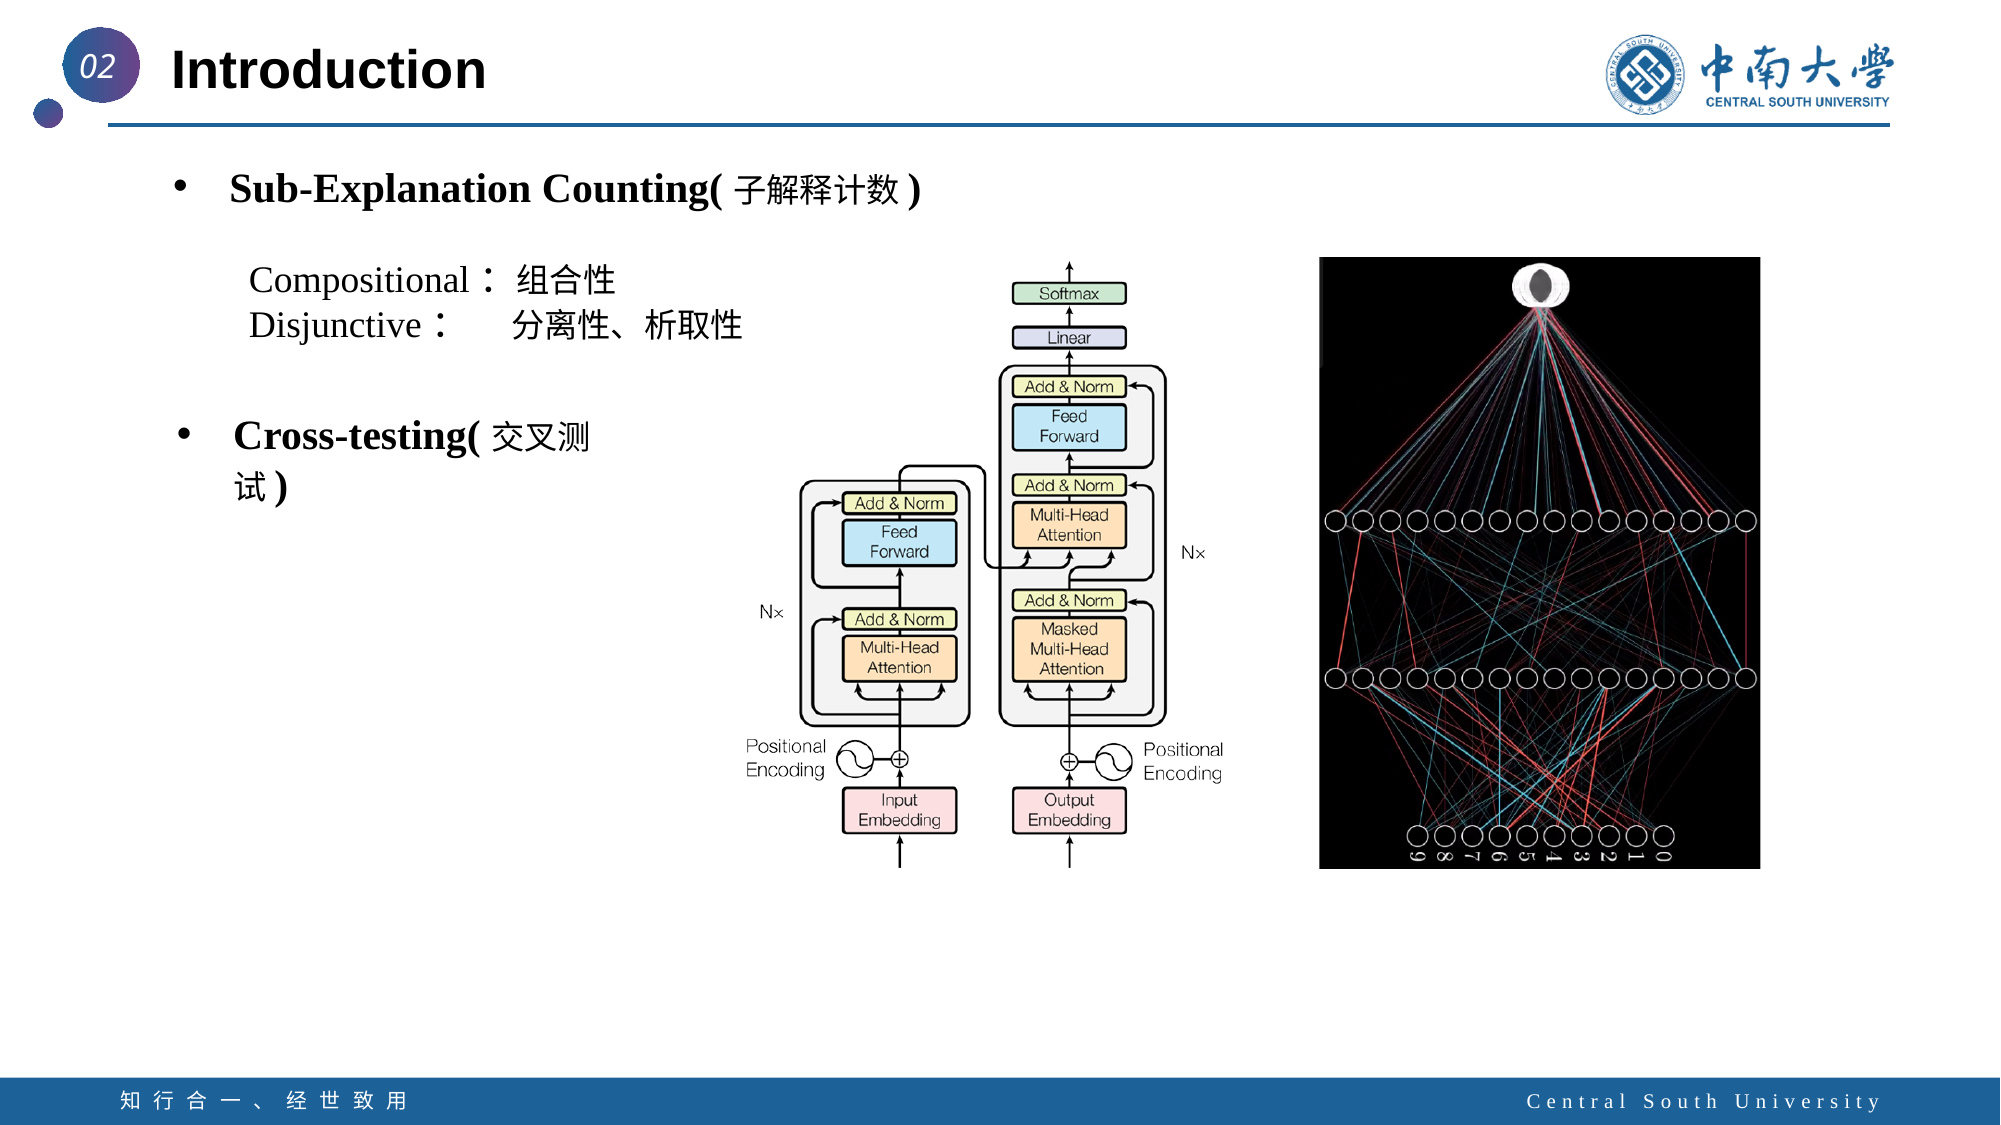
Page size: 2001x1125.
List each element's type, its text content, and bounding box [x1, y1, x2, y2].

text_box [33, 26, 153, 128]
text_box [0, 1077, 2000, 1125]
text_box Introduction [171, 24, 1063, 108]
picture [1595, 28, 1907, 121]
text_box 知行合一、经世致用 [105, 1080, 423, 1120]
text_box Central South University [1511, 1080, 1894, 1120]
text_box Cross-testing(交叉测试) [162, 400, 643, 516]
text_box [158, 0, 1050, 118]
text_box Sub-Explanation Counting(子解释计数) Compositional：组合性 Disjunctive： 分离性、析取性 [158, 152, 961, 398]
picture [736, 257, 1846, 869]
